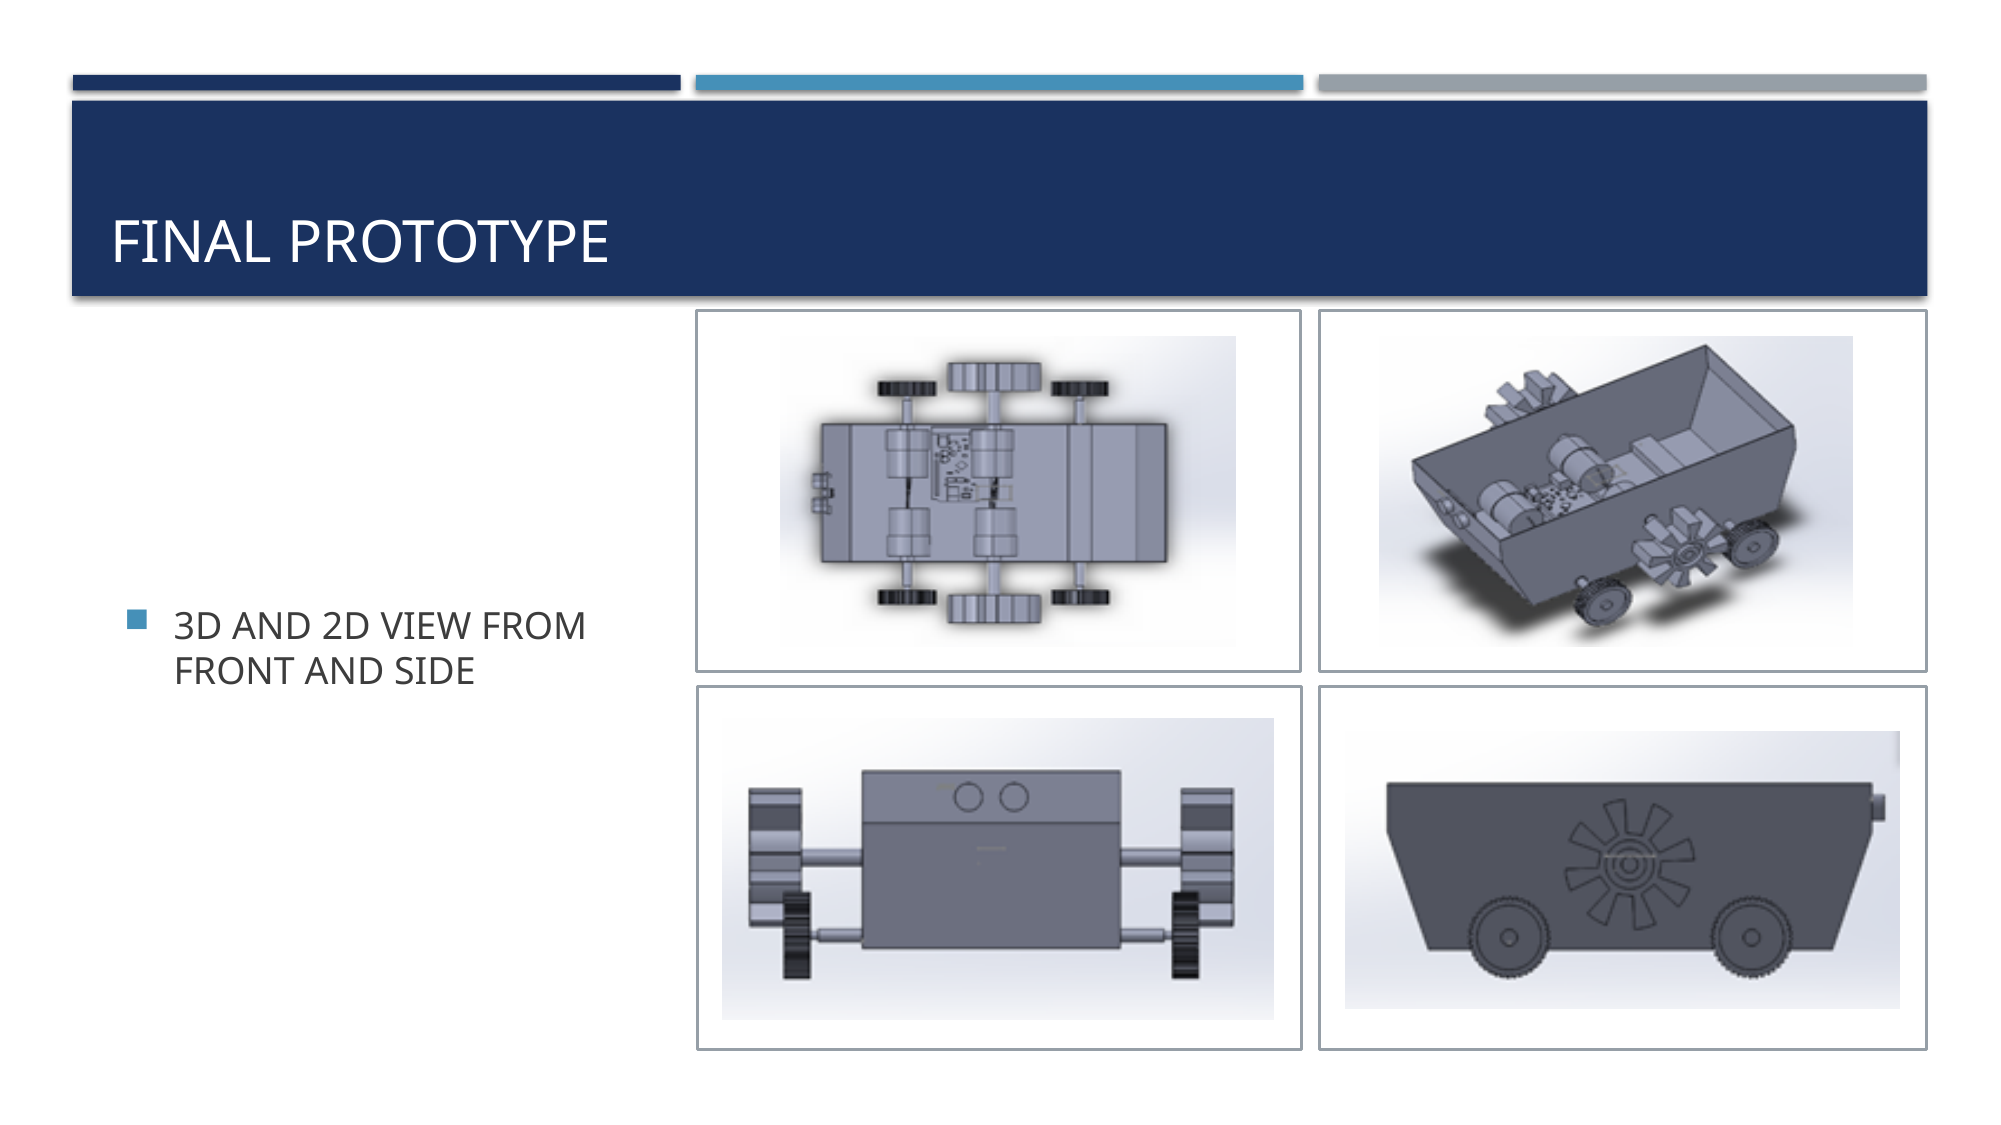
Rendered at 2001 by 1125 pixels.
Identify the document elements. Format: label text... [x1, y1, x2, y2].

list 3D AND 2D VIEW FROM FRONT AND SIDE [108, 397, 659, 962]
picture [1379, 335, 1854, 647]
text_box [1317, 309, 1928, 674]
picture [780, 335, 1237, 647]
text_box [696, 685, 1303, 1051]
text_box [1317, 685, 1928, 1051]
title FINAL PROTOTYPE [95, 115, 1905, 282]
text_box [695, 309, 1302, 674]
picture [1345, 730, 1901, 1009]
picture [722, 718, 1275, 1020]
